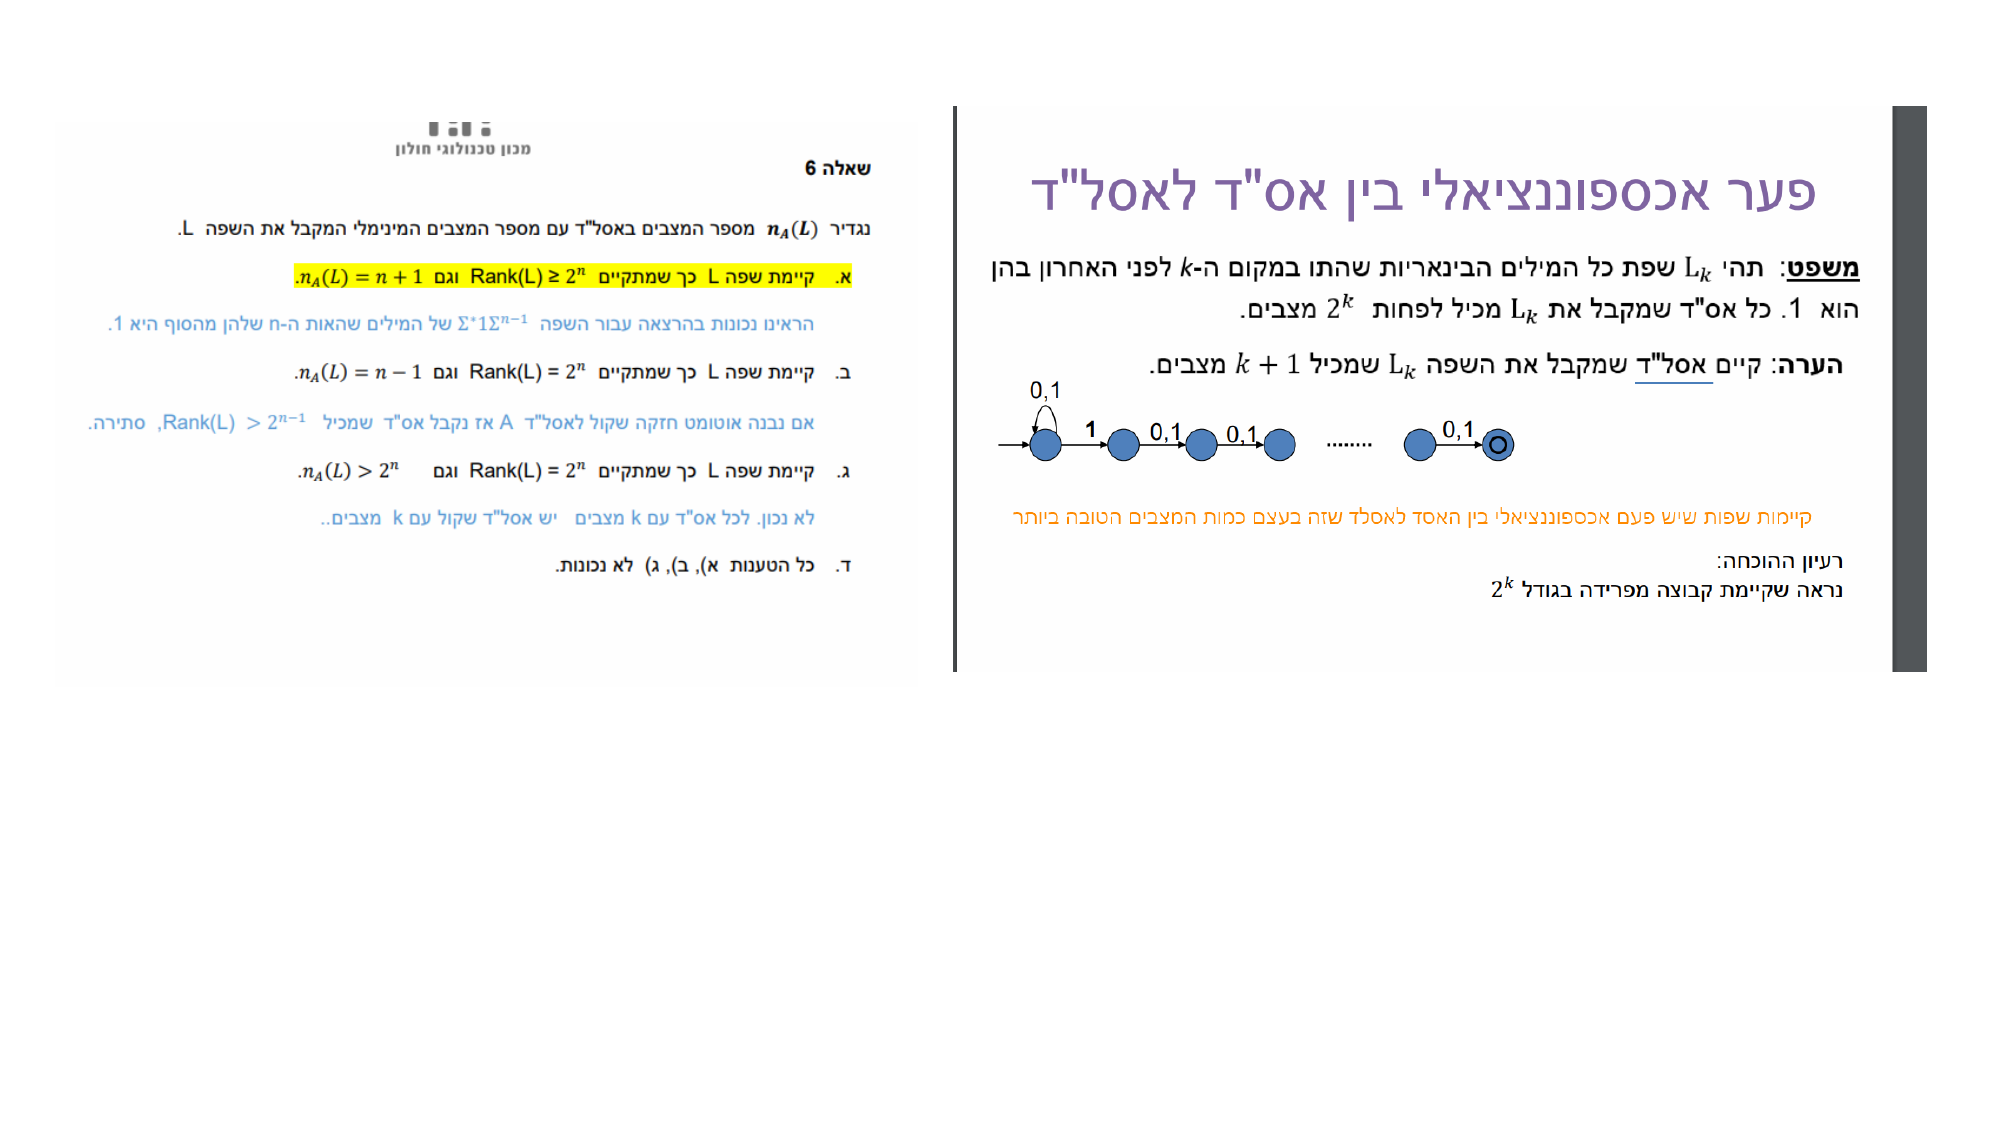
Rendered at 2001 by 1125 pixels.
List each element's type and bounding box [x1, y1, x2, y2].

picture [55, 121, 919, 687]
picture [953, 106, 1928, 672]
